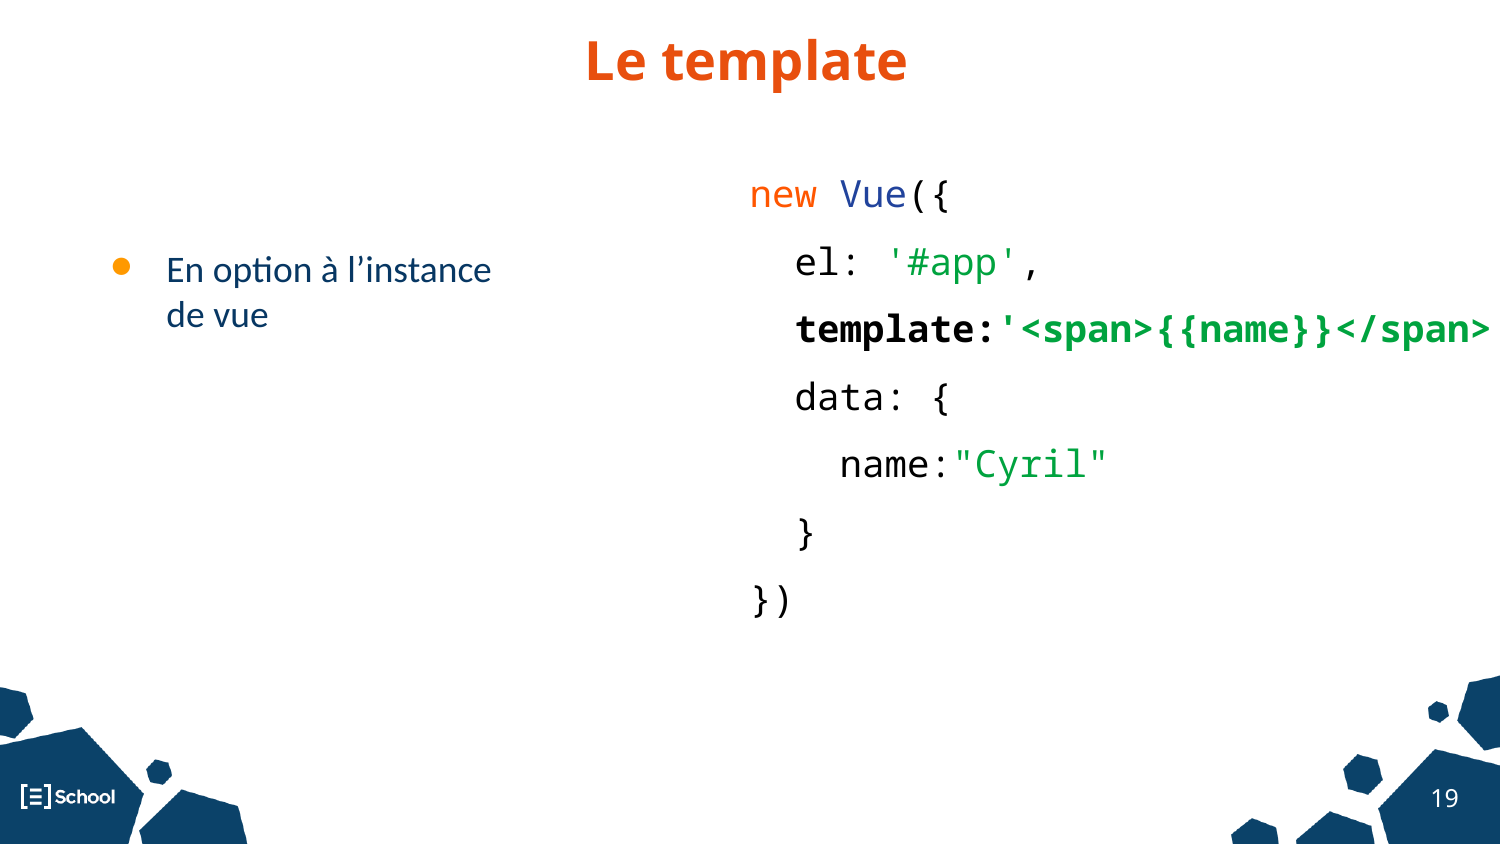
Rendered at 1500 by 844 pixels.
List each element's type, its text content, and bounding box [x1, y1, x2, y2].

slide_number ‹#› [1383, 768, 1474, 832]
text_box Le template [22, 11, 1472, 123]
picture [0, 0, 1500, 844]
text_box new Vue({ el: '#app', template:'<span>{{name}}</span>', data: { name:"Cyril" } }) [686, 132, 1500, 768]
text_box En option à l’instance de vue [76, 140, 527, 768]
